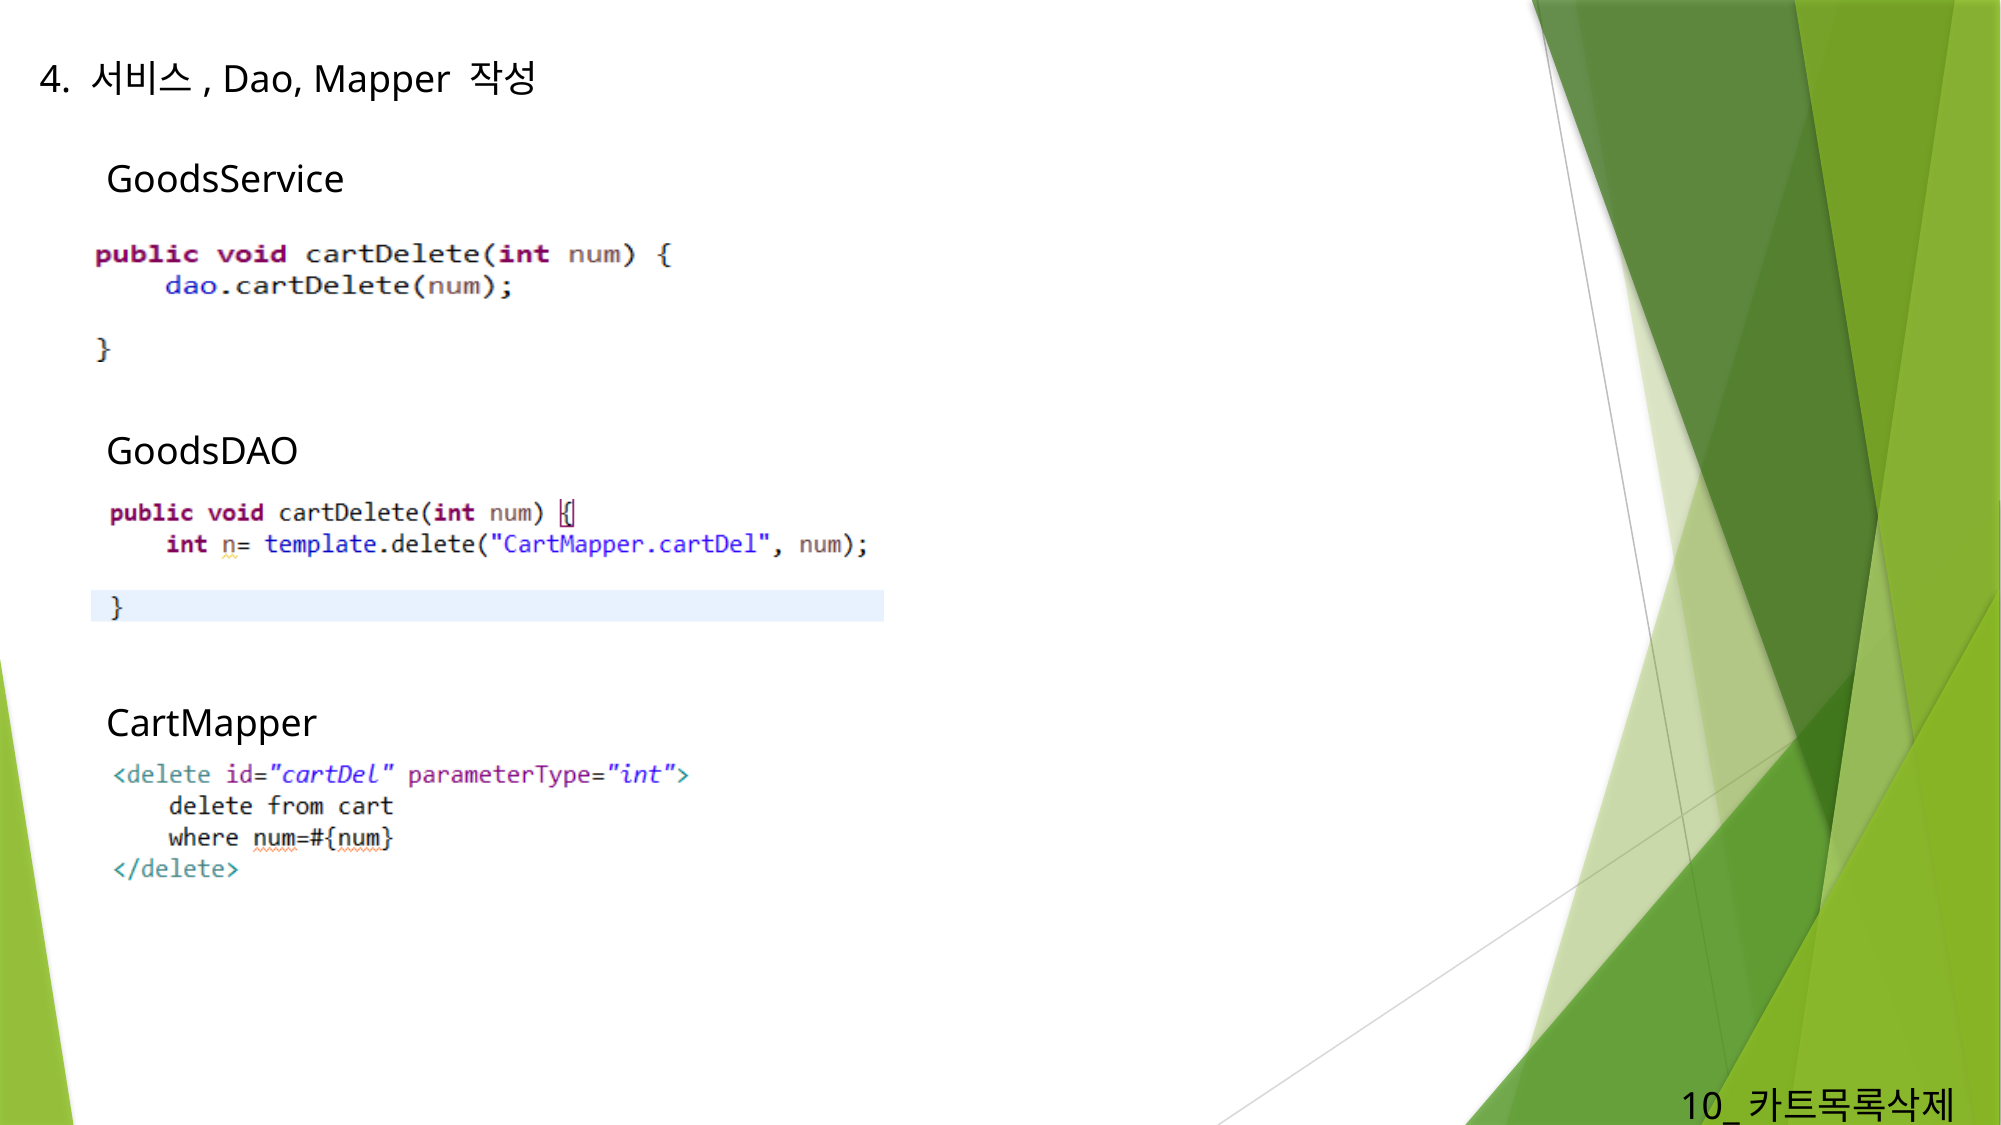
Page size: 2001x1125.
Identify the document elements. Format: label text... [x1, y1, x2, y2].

picture [90, 242, 820, 363]
text_box 4. 서비스, Dao, Mapper 작성 [24, 20, 567, 108]
text_box GoodsDAO [91, 392, 426, 480]
text_box CartMapper [91, 664, 426, 752]
picture [104, 761, 747, 883]
picture [90, 499, 884, 626]
text_box GoodsService [91, 120, 426, 208]
text_box 10_카트목록삭제 [1665, 1047, 2000, 1125]
